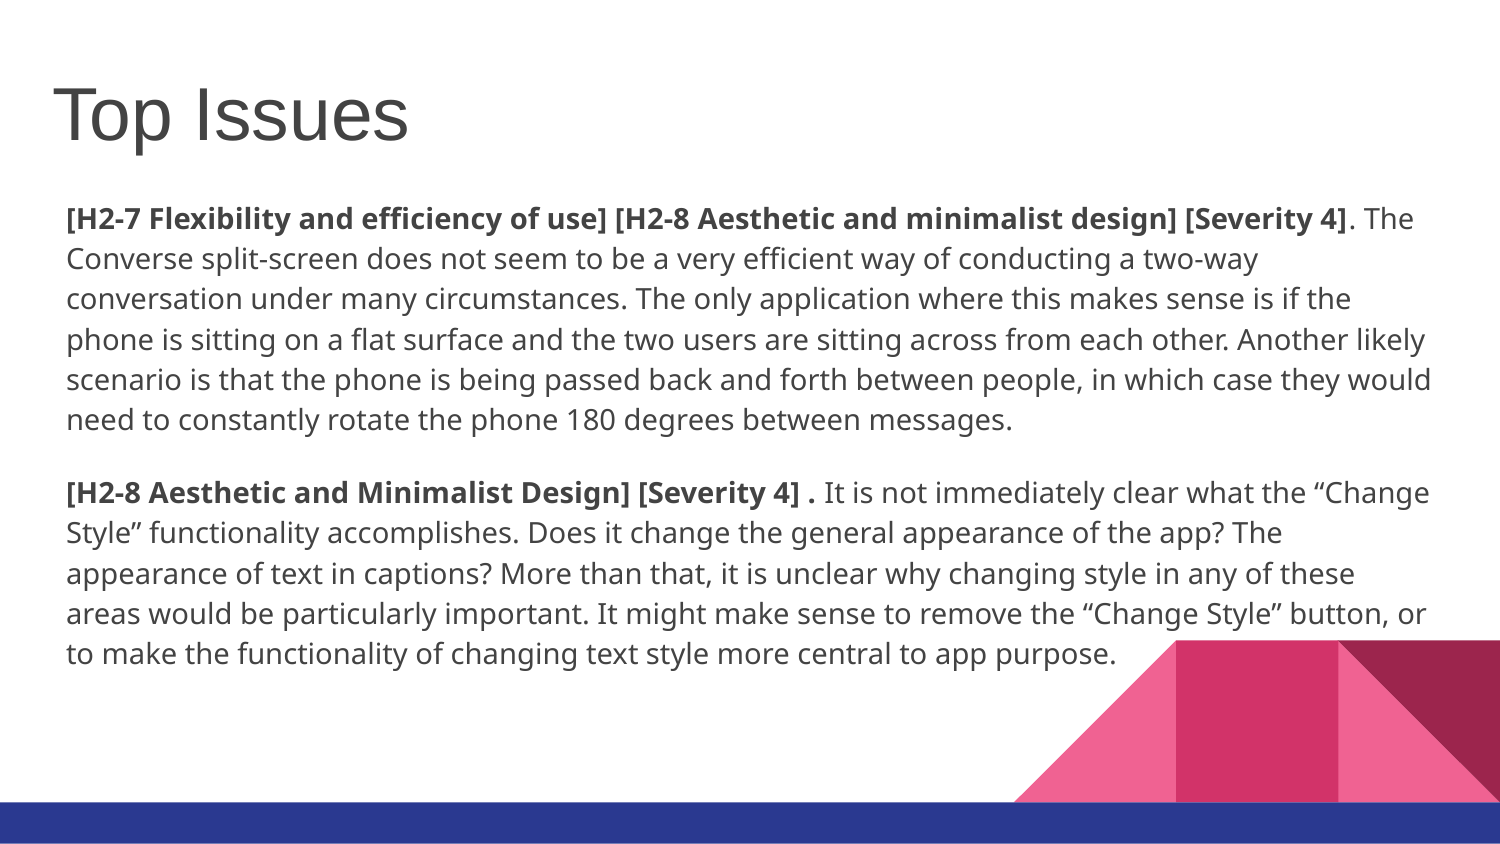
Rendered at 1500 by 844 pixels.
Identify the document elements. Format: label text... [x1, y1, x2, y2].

list [H2-7 Flexibility and efficiency of use] [H2-8 Aesthetic and minimalist design] [Severity 4].​ The Converse split-screen does not seem to be a very efficient way of conducting a two-way conversation under many circumstances. The only application where this makes sense is if the phone is sitting on a flat surface and the two users are sitting across from each other. Another likely scenario is that the phone is being passed back and forth between people, in which case they would need to constantly rotate the phone 180 degrees between messages. [H2-8 Aesthetic and Minimalist Design] [Severity 4] . ​It is not immediately clear what the “Change Style” functionality accomplishes. Does it change the general appearance of the app? The appearance of text in captions? More than that, it is unclear why changing style in any of these areas would be particularly important. It might make sense to remove the “Change Style” button, or to make the functionality of changing text style more central to app purpose. [51, 187, 1449, 549]
text_box Top Issues [37, 20, 1500, 187]
